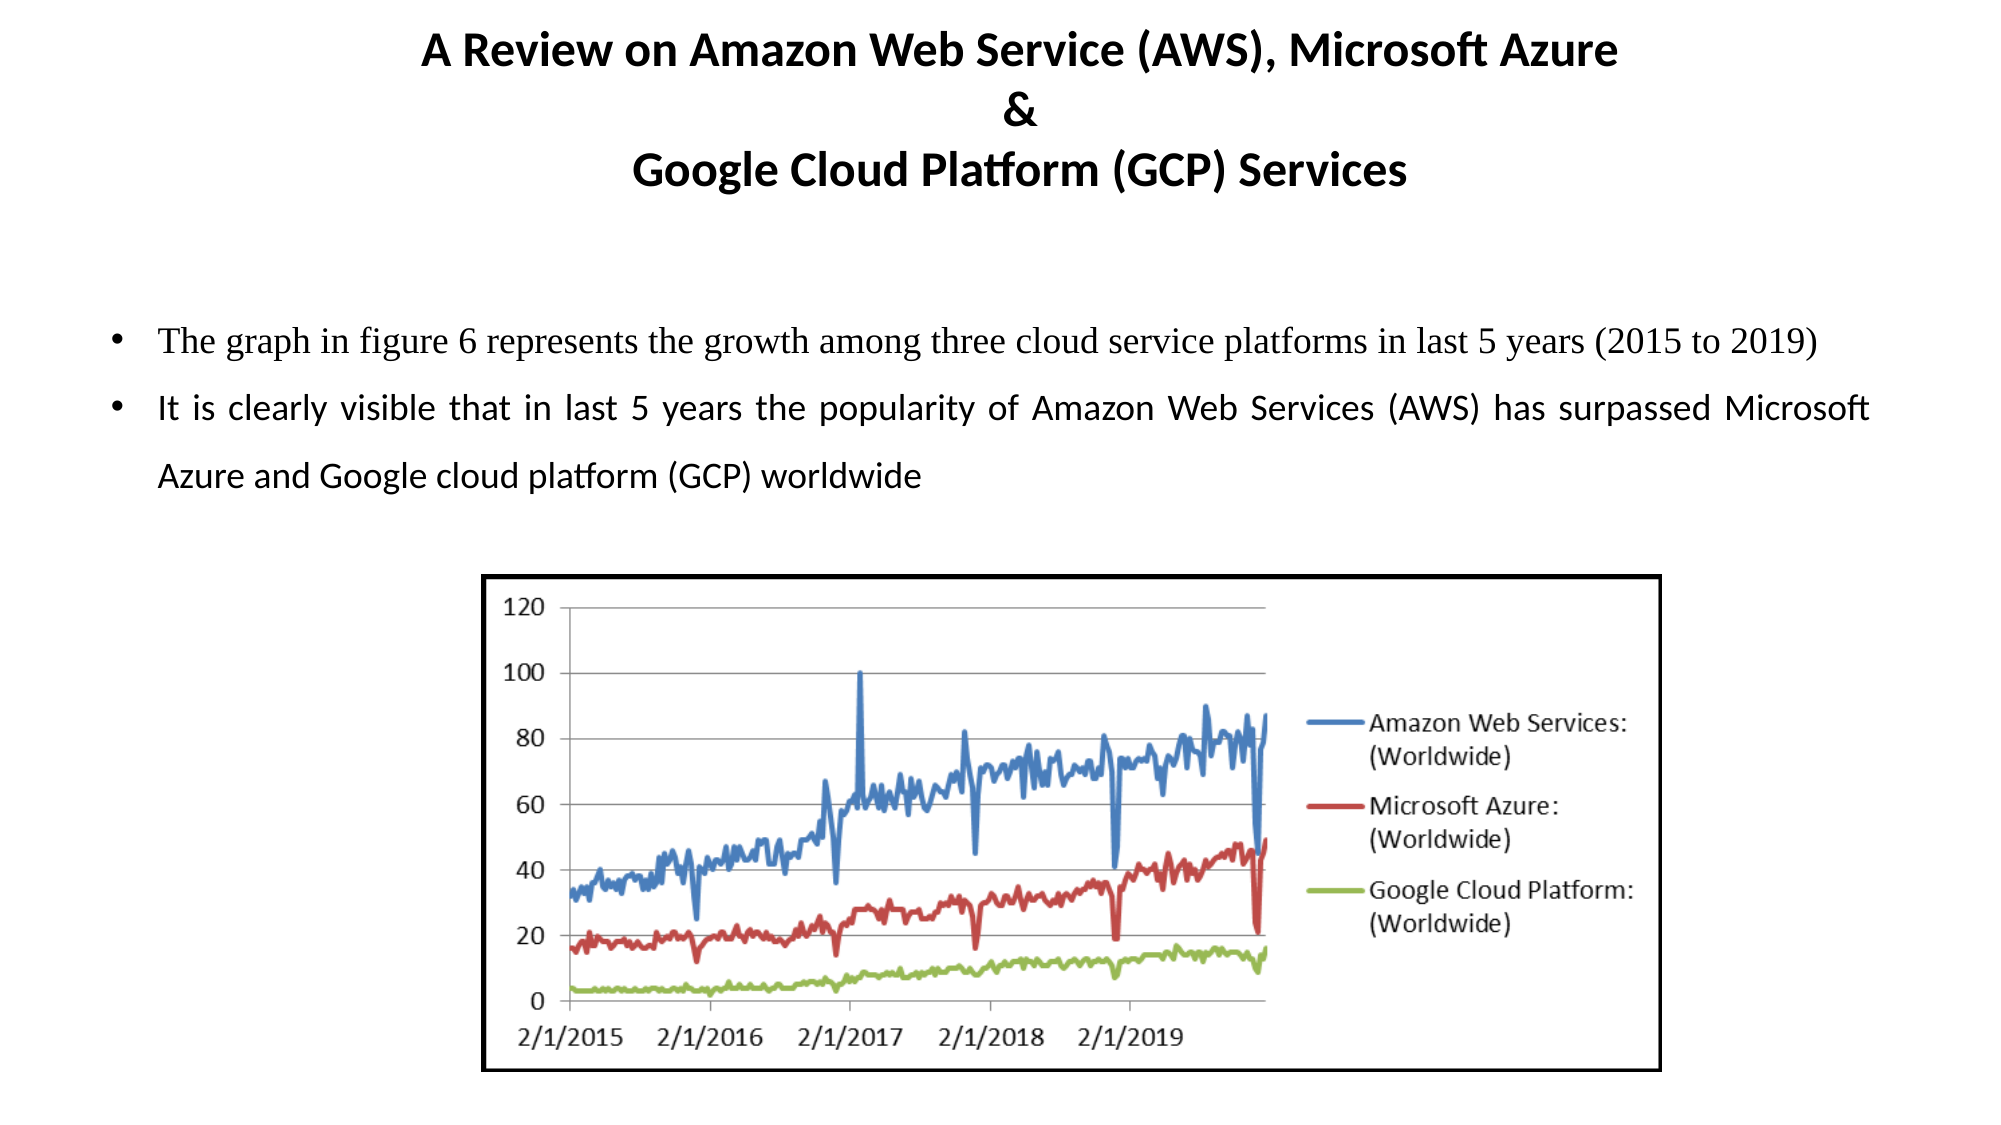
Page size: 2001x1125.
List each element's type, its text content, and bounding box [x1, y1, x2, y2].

picture [481, 574, 1663, 1072]
text_box The graph in figure 6 represents the growth among three cloud service platforms in last 5 years (2015 to 2019) It is clearly visible that in last 5 years the popularity of Amazon Web Services (AWS) has surpassed Microsoft Azure and Google cloud platform (GCP) worldwide [96, 205, 1887, 503]
text_box A Review on Amazon Web Service (AWS), Microsoft Azure & Google Cloud Platform (GCP) Services [73, 8, 1967, 204]
